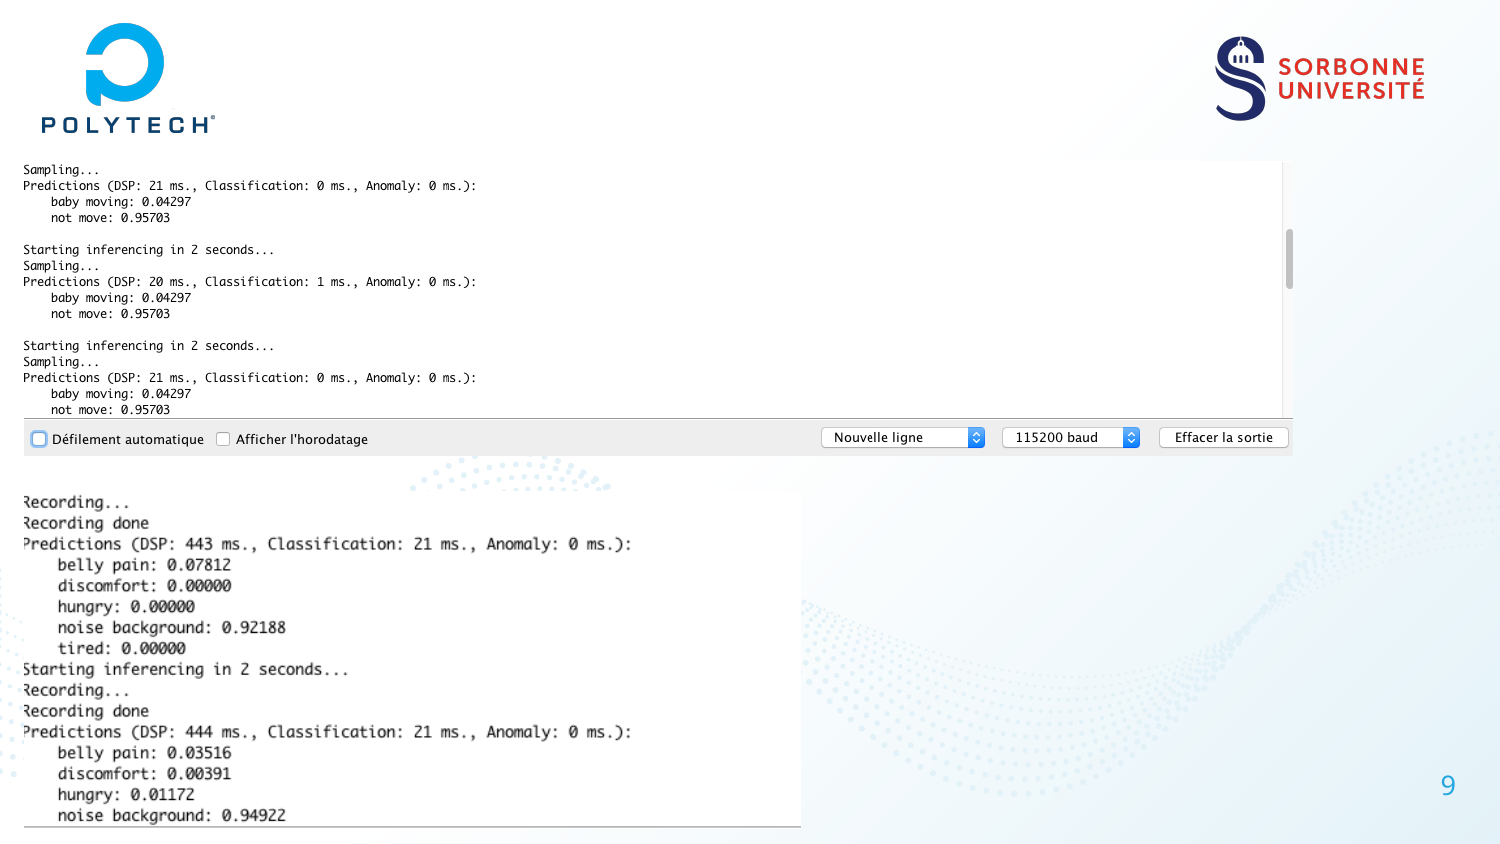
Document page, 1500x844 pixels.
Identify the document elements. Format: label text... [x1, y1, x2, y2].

picture [24, 491, 801, 830]
picture [1215, 35, 1425, 121]
picture [24, 160, 1293, 457]
slide_number ‹#› [1366, 754, 1457, 819]
picture [42, 23, 215, 134]
